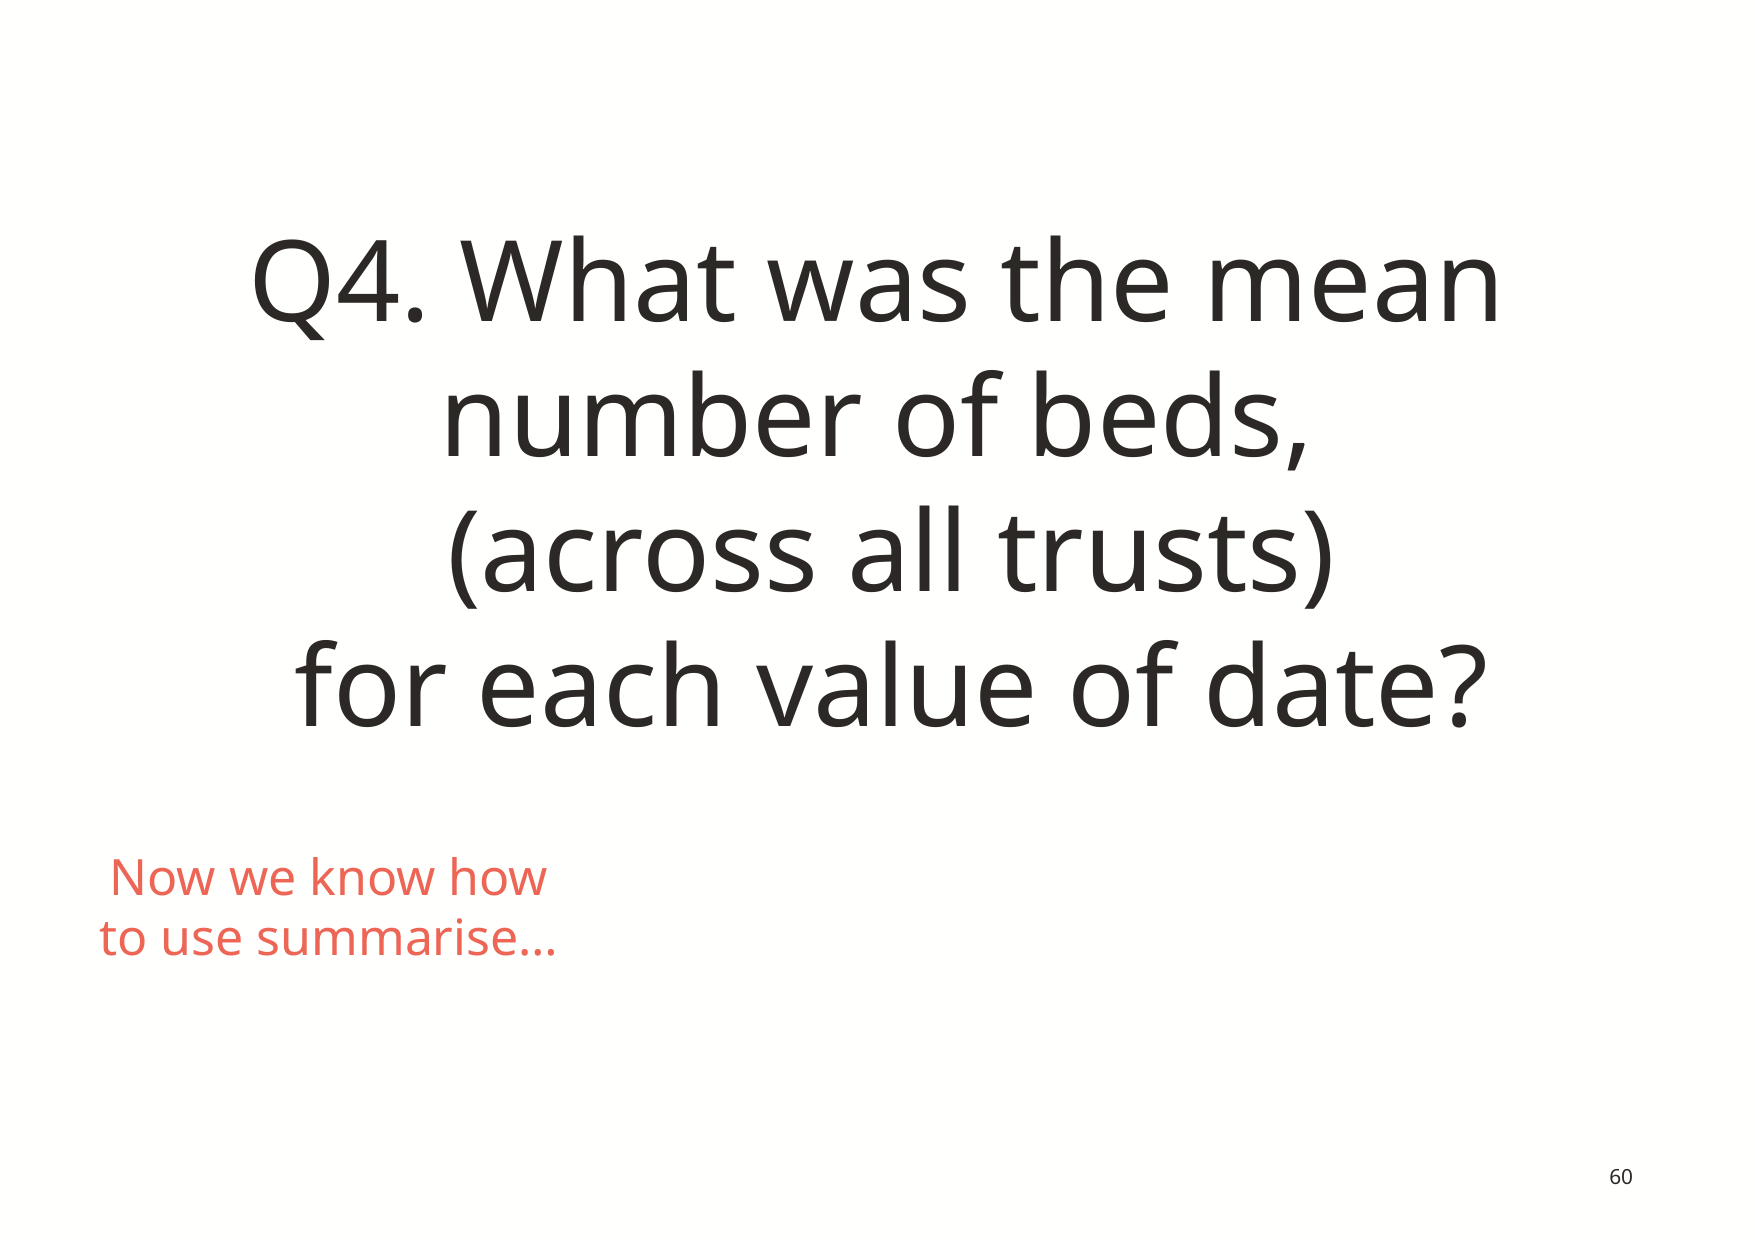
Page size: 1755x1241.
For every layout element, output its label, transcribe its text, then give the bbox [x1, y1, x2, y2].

text_box Now we know how to use summarise… [81, 838, 576, 973]
title Q4. What was the mean number of beds, (across all trusts) for each value of date? [109, 182, 1645, 335]
slide_number 60 [1526, 1151, 1645, 1211]
list [41, 335, 1719, 1152]
